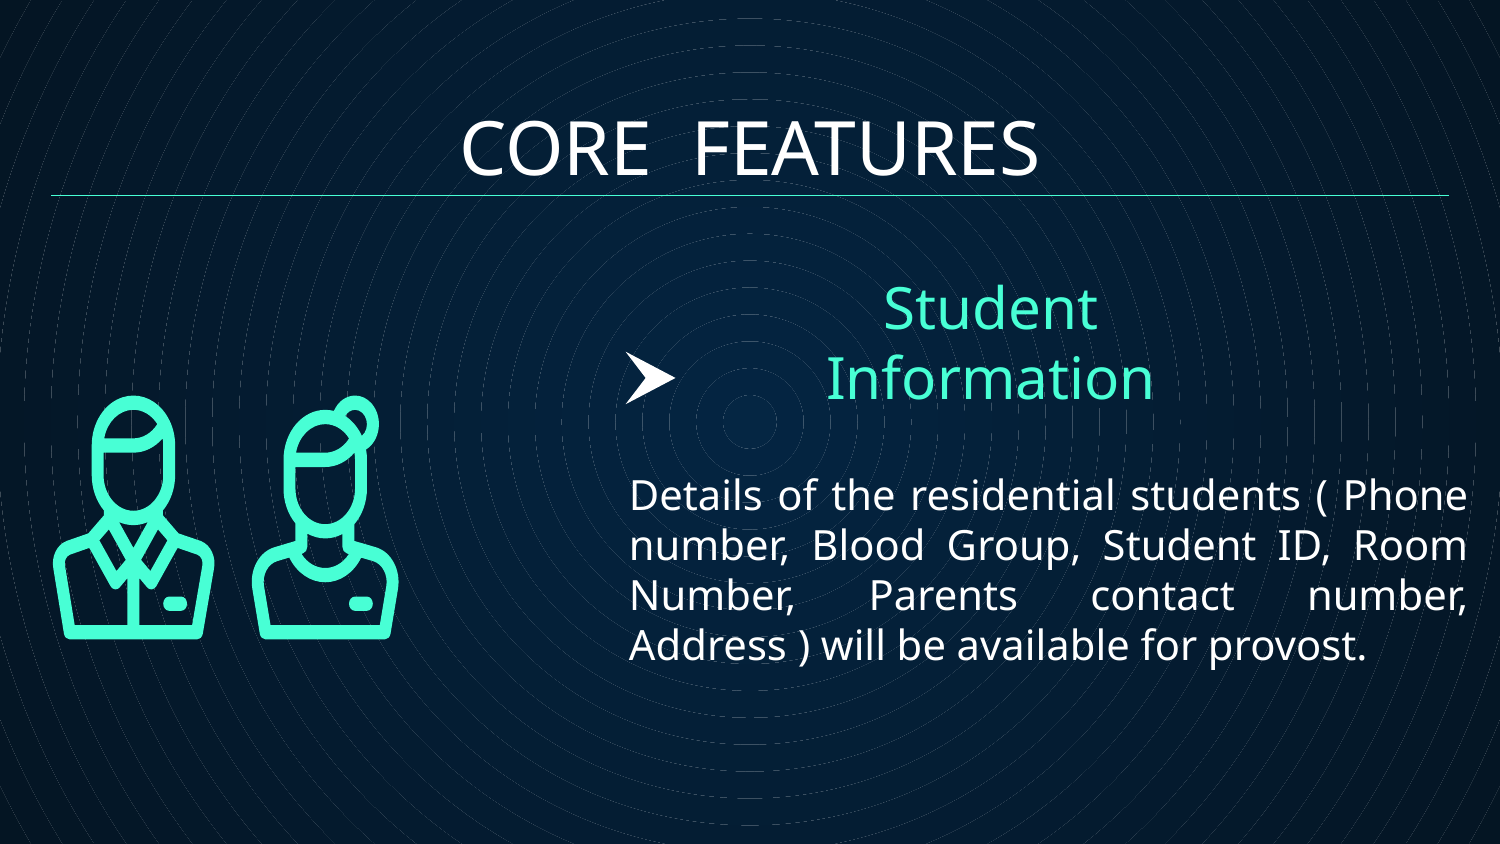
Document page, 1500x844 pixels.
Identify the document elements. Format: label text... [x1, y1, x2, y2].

text_box [625, 351, 676, 405]
text_box 8 [0, 754, 186, 826]
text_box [50, 395, 402, 640]
title CORE FEATURES [51, 105, 1449, 195]
title CORE FEATURES [51, 202, 1449, 206]
subtitle Details of the residential students ( Phone number, Blood Group, Student ID, Room Number, Parents contact number, Address ) will be available for provost. [613, 453, 1484, 719]
title Student Information [699, 312, 1283, 427]
